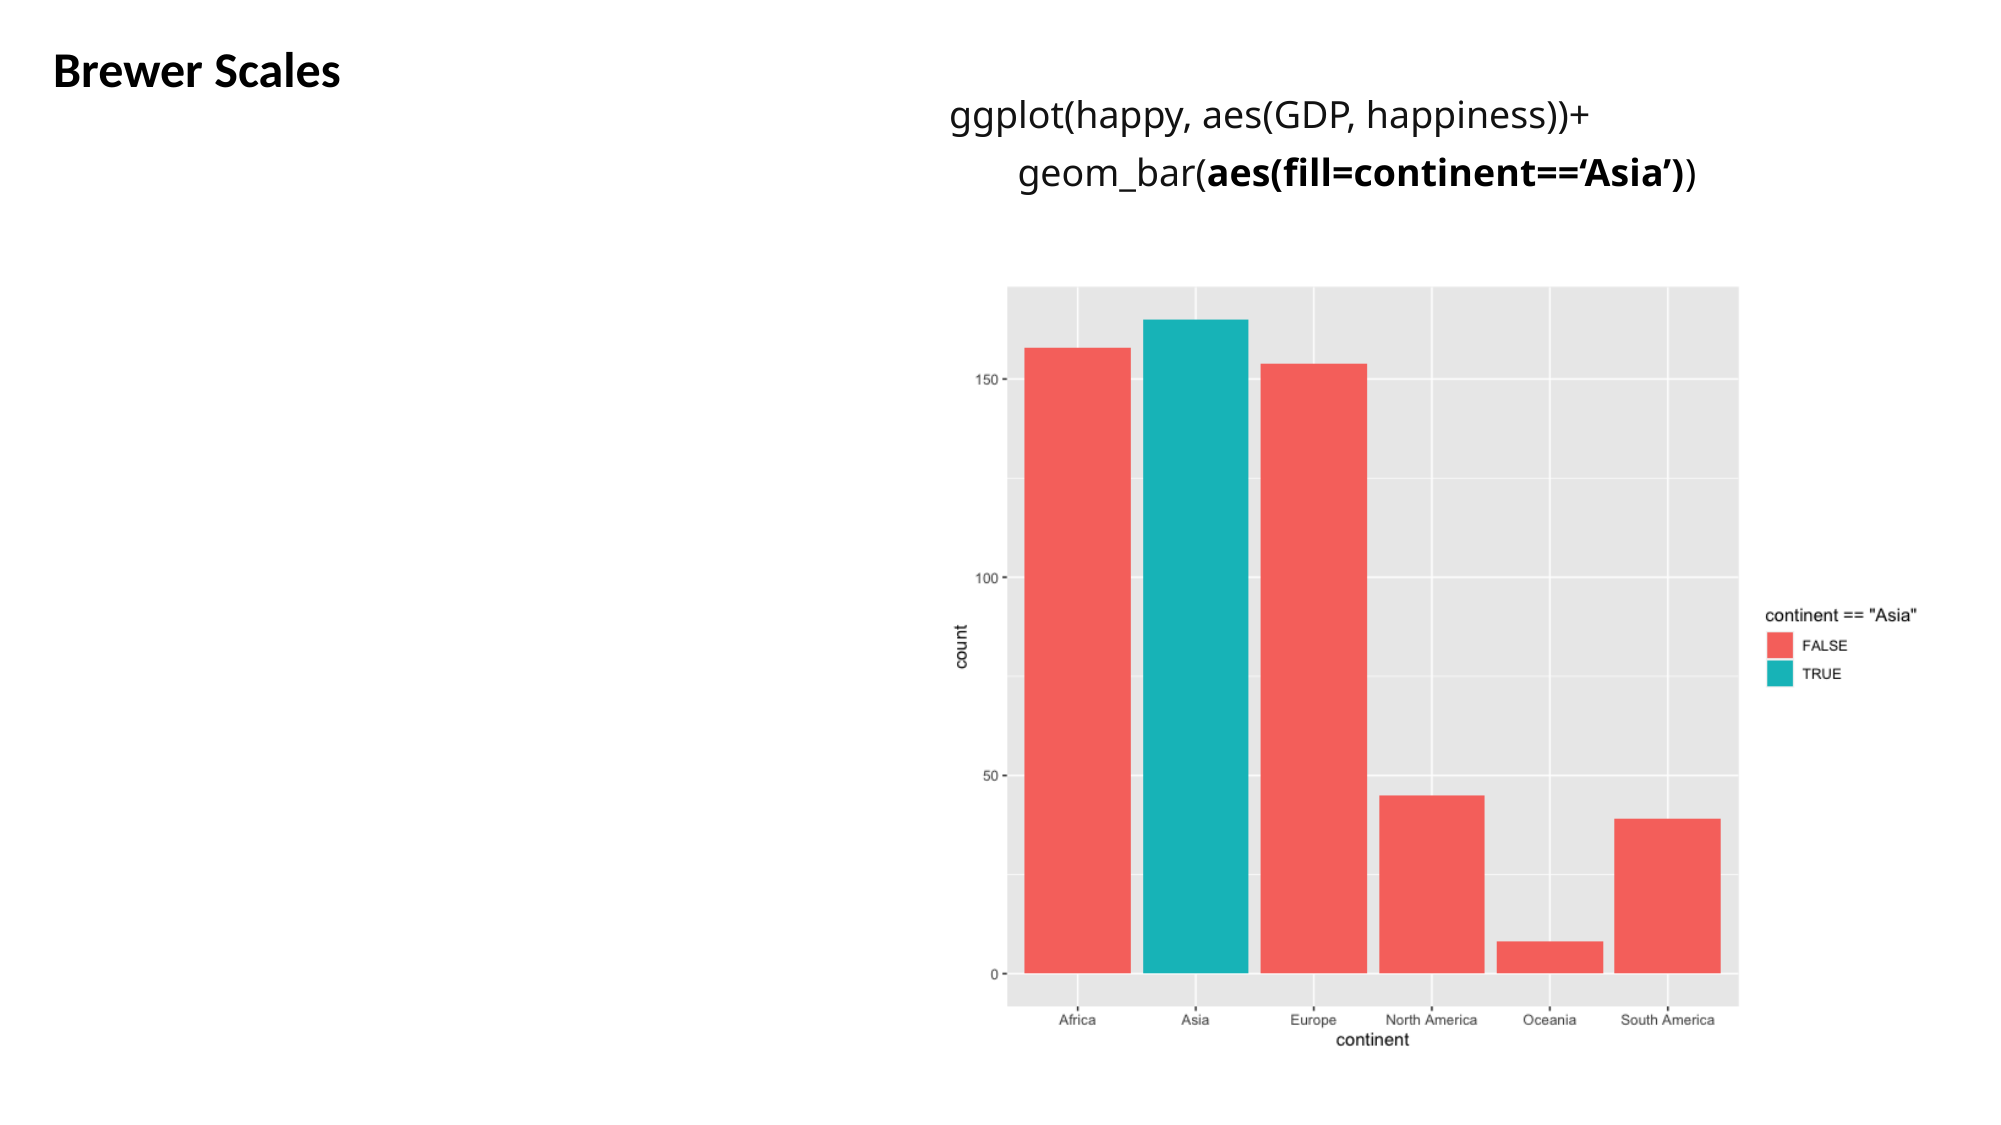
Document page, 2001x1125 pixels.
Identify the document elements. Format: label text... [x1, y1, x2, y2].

picture [945, 278, 1935, 1058]
text_box ggplot(happy, aes(GDP, happiness))+ geom_bar(aes(fill=continent==‘Asia’)) [934, 71, 2000, 202]
text_box Brewer Scales [38, 30, 740, 106]
